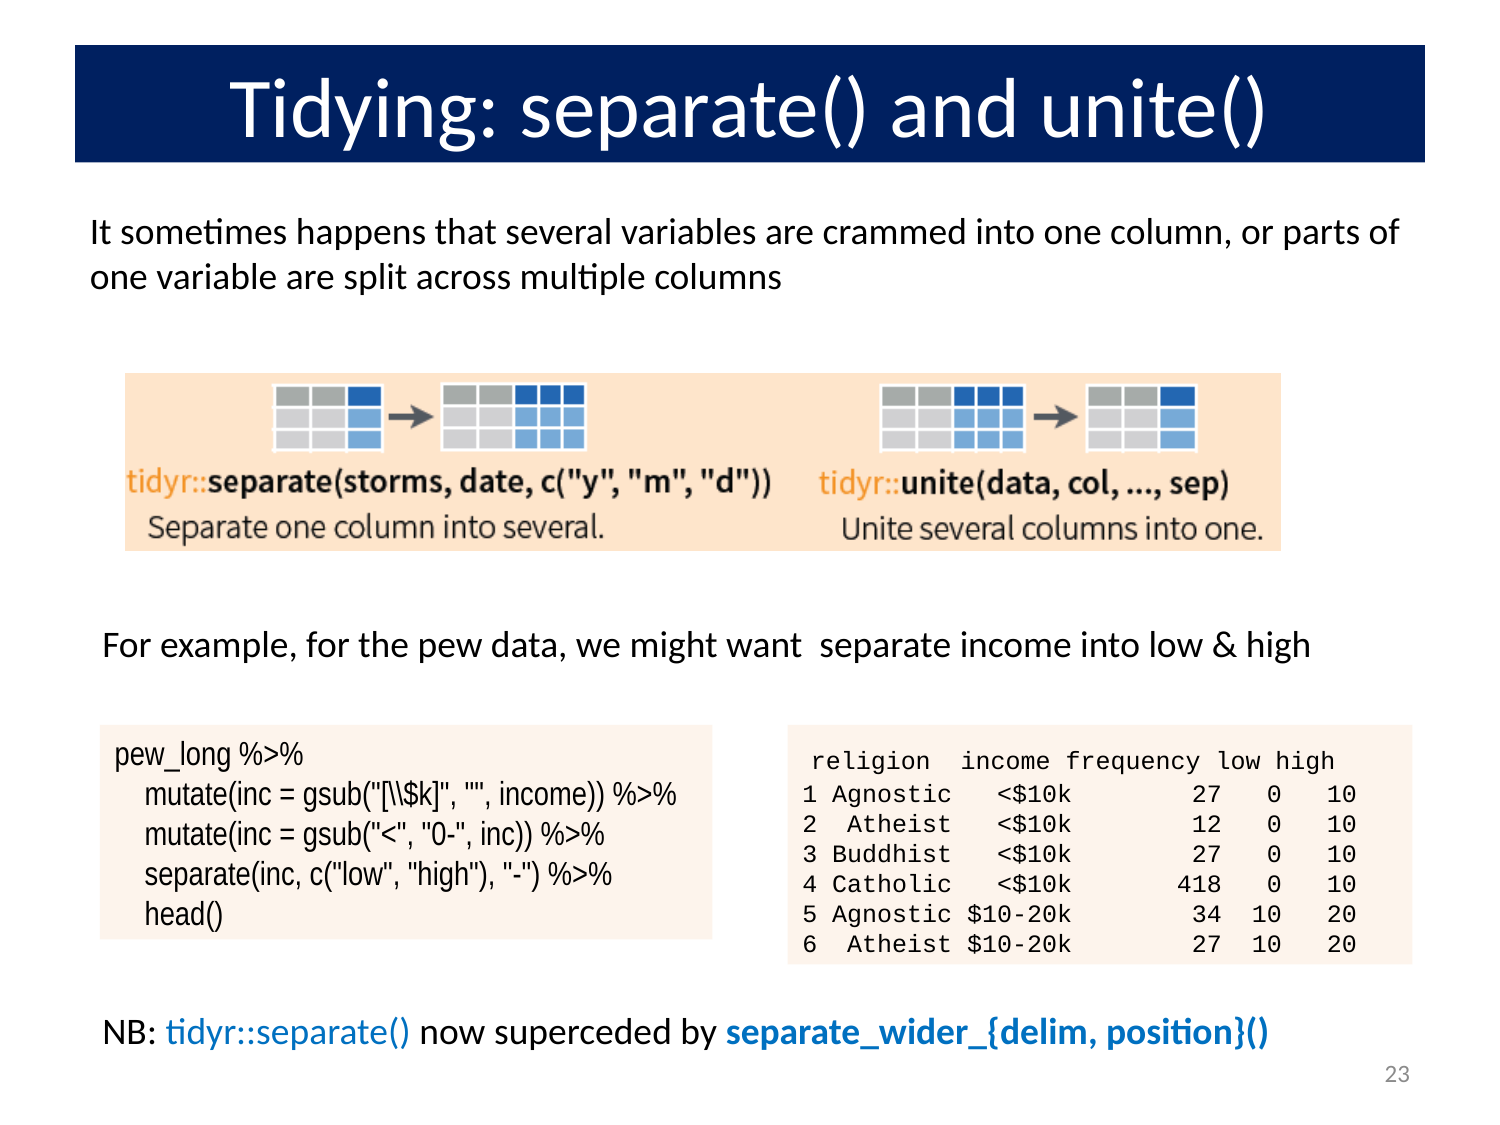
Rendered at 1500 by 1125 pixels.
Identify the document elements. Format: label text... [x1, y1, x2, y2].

text_box NB: tidyr::separate() now superceded by separate_wider_{delim, position}() [87, 999, 1338, 1060]
text_box It sometimes happens that several variables are crammed into one column, or parts of one variable are split across multiple columns [74, 199, 1425, 305]
slide_number 23 [1074, 1042, 1425, 1103]
text_box religion income frequency low high 1 Agnostic <$10k 27 0 10 2 Atheist <$10k 12 0 10 3 Buddhist <$10k 27 0 10 4 Catholic <$10k 418 0 10 5 Agnostic $10-20k 34 10 20 6 Atheist $10-20k 27 10 20 [787, 724, 1413, 965]
text_box pew_long %>% mutate(inc = gsub("[\\$k]", "", income)) %>% mutate(inc = gsub("<", "0-", inc)) %>% separate(inc, c("low", "high"), "-") %>% head() [99, 724, 713, 940]
text_box For example, for the pew data, we might want separate income into low & high [87, 612, 1425, 673]
title Tidying: separate() and unite() [75, 45, 1425, 163]
picture [124, 373, 1282, 551]
